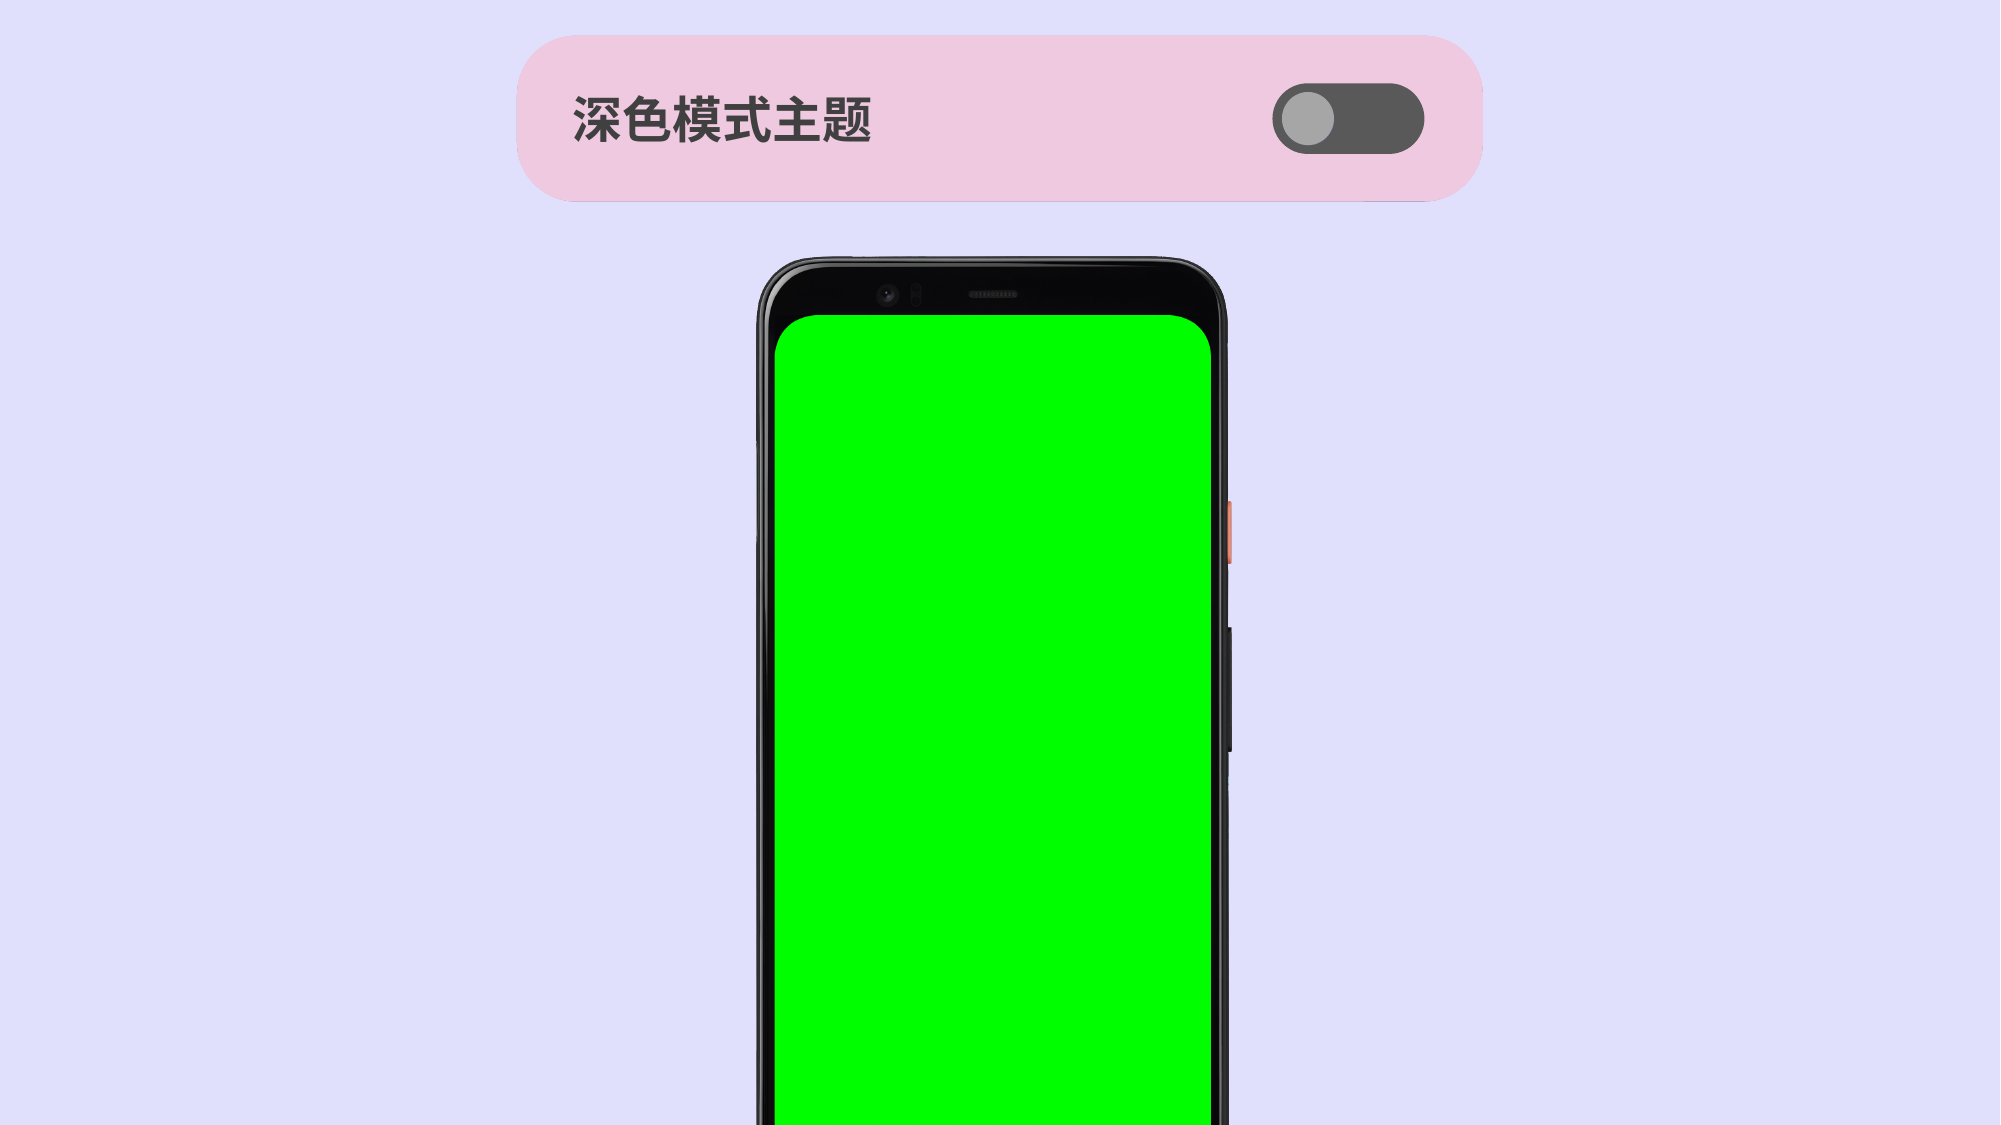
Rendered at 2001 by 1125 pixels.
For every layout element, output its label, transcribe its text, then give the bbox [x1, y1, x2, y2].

text_box [1271, 82, 1426, 155]
text_box [1280, 90, 1335, 147]
text_box 深色模式主题 [515, 34, 1484, 203]
picture [756, 256, 1232, 1125]
